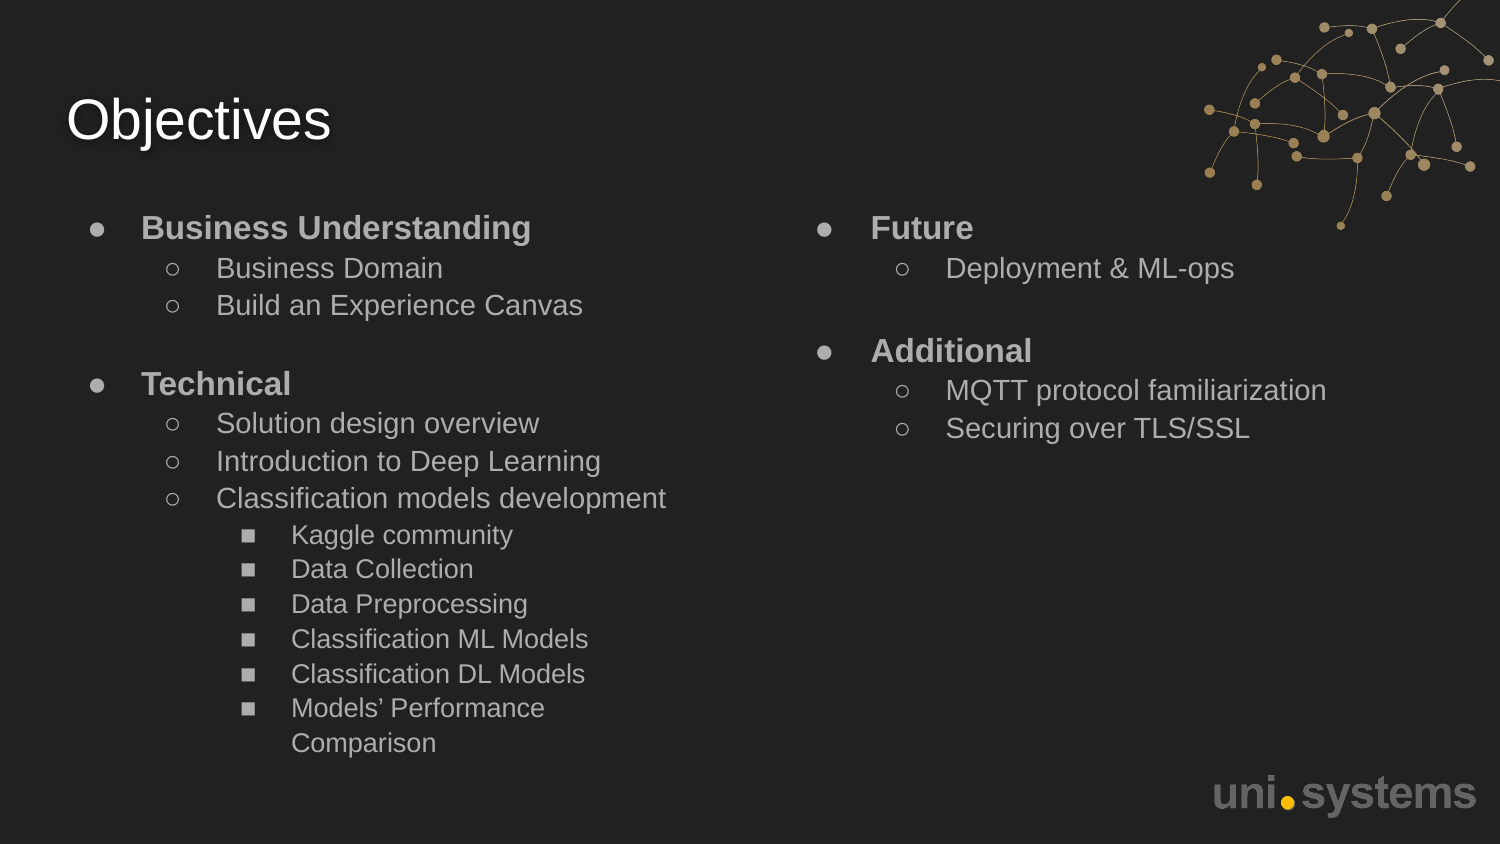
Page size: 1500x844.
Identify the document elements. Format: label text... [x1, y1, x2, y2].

picture [1204, 0, 1500, 230]
list Business Understanding Business Domain Build an Experience Canvas Technical Solution design overview Introduction to Deep Learning Classification models development Kaggle community Data Collection Data Preprocessing Classification ML Models Classification DL Models Models’ Performance Comparison [51, 189, 708, 826]
title Objectives [51, 72, 1449, 167]
picture [1437, 749, 1491, 837]
list Future Deployment & ML-ops Additional MQTT protocol familiarization Securing over TLS/SSL [780, 189, 1437, 844]
